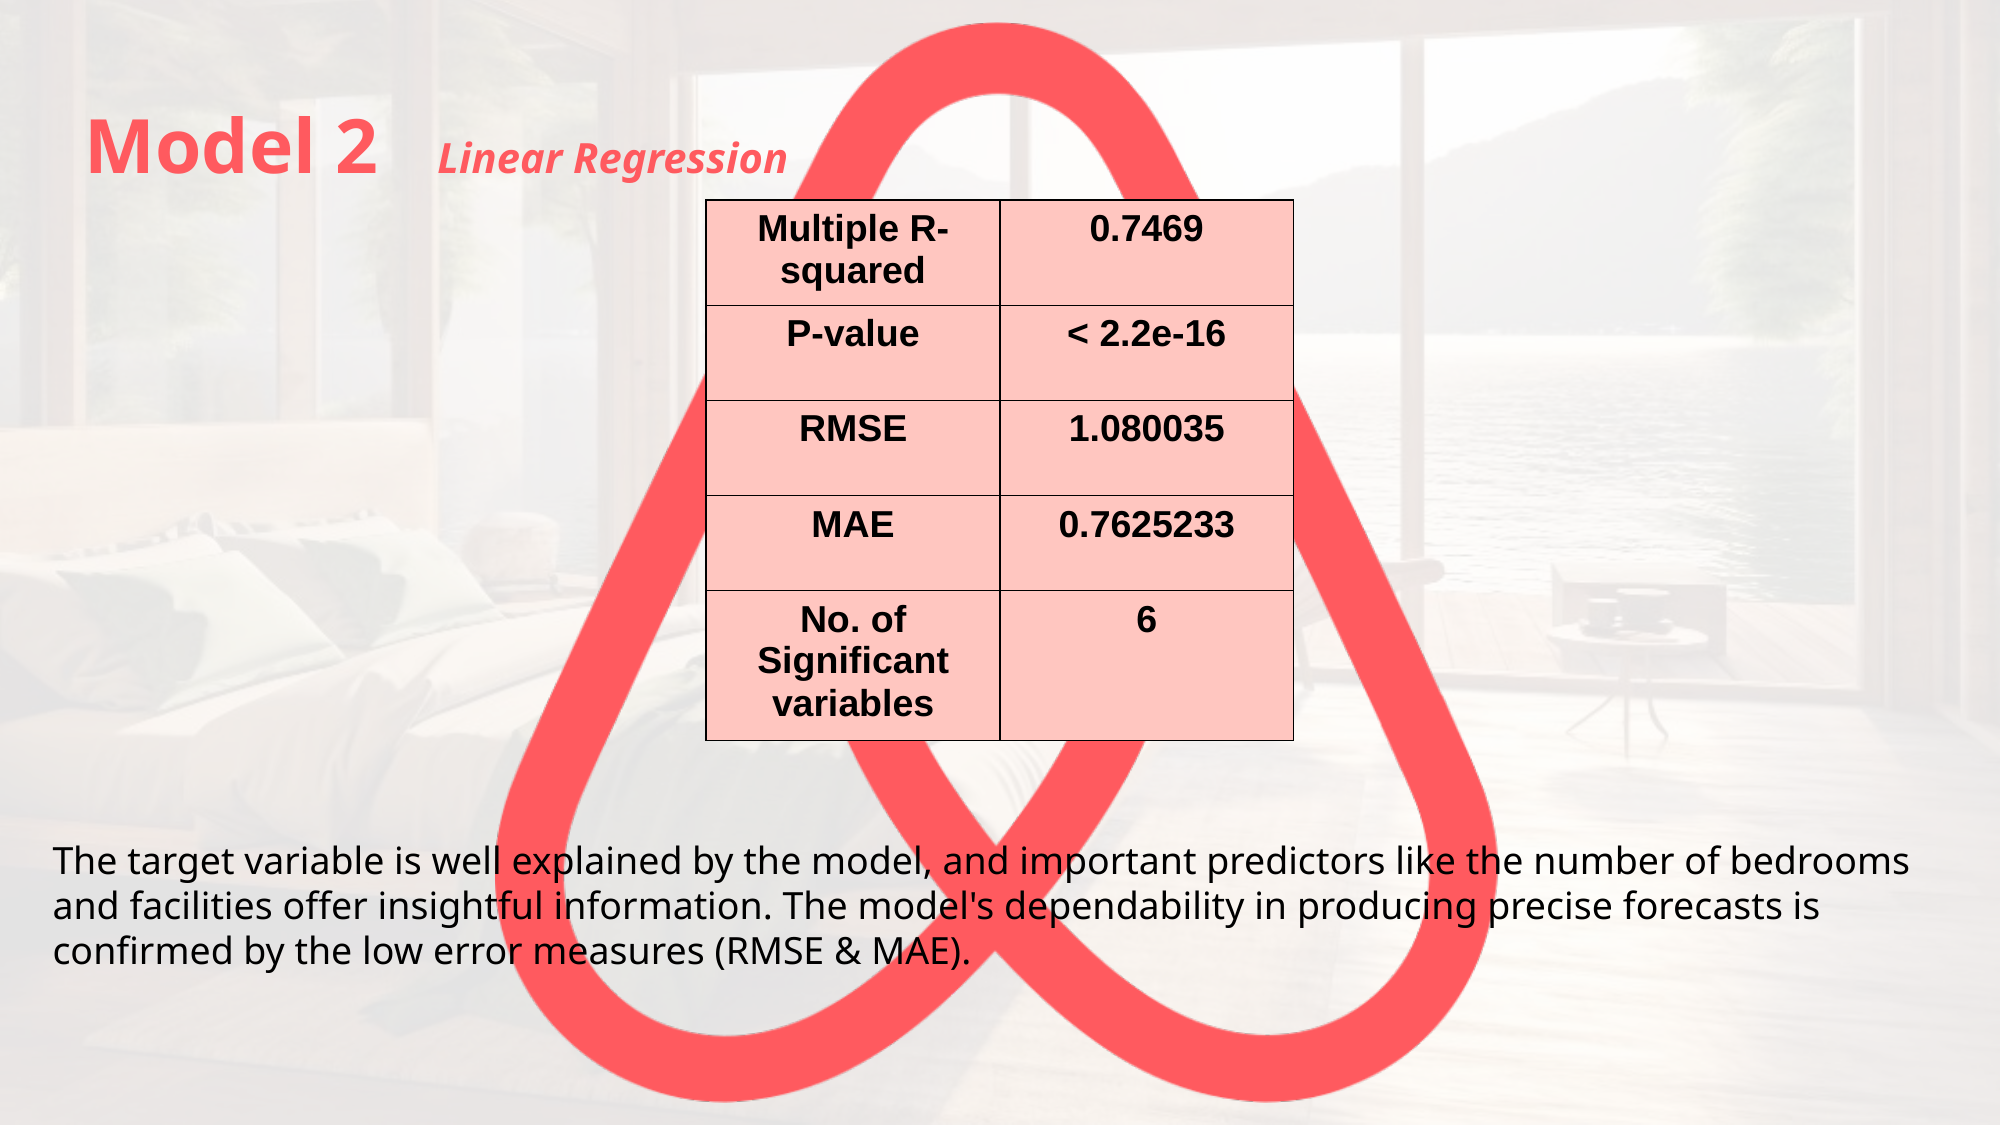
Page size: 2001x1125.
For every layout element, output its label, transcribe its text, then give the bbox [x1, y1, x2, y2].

table_cell RMSE [707, 401, 999, 495]
table_cell 1.080035 [1001, 401, 1293, 495]
table_cell 6 [1001, 591, 1293, 740]
text_box Model 2 Linear Regression [69, 91, 1164, 196]
picture [495, 22, 1505, 829]
table_cell MAE [707, 496, 999, 590]
table_header Multiple R-squared [707, 201, 999, 305]
table_cell 0.7625233 [1001, 496, 1293, 590]
text_box The target variable is well explained by the model, and important predictors like the number of bedrooms and facilities offer insightful information. The model's dependability in producing precise forecasts is confirmed by the low error measures (RMSE & MAE). [37, 829, 1973, 980]
picture [495, 980, 1505, 1103]
table_header 0.7469 [1001, 201, 1293, 305]
table_cell No. of Significant variables [707, 591, 999, 740]
table_cell < 2.2e-16 [1001, 306, 1293, 400]
table_cell P-value [707, 306, 999, 400]
